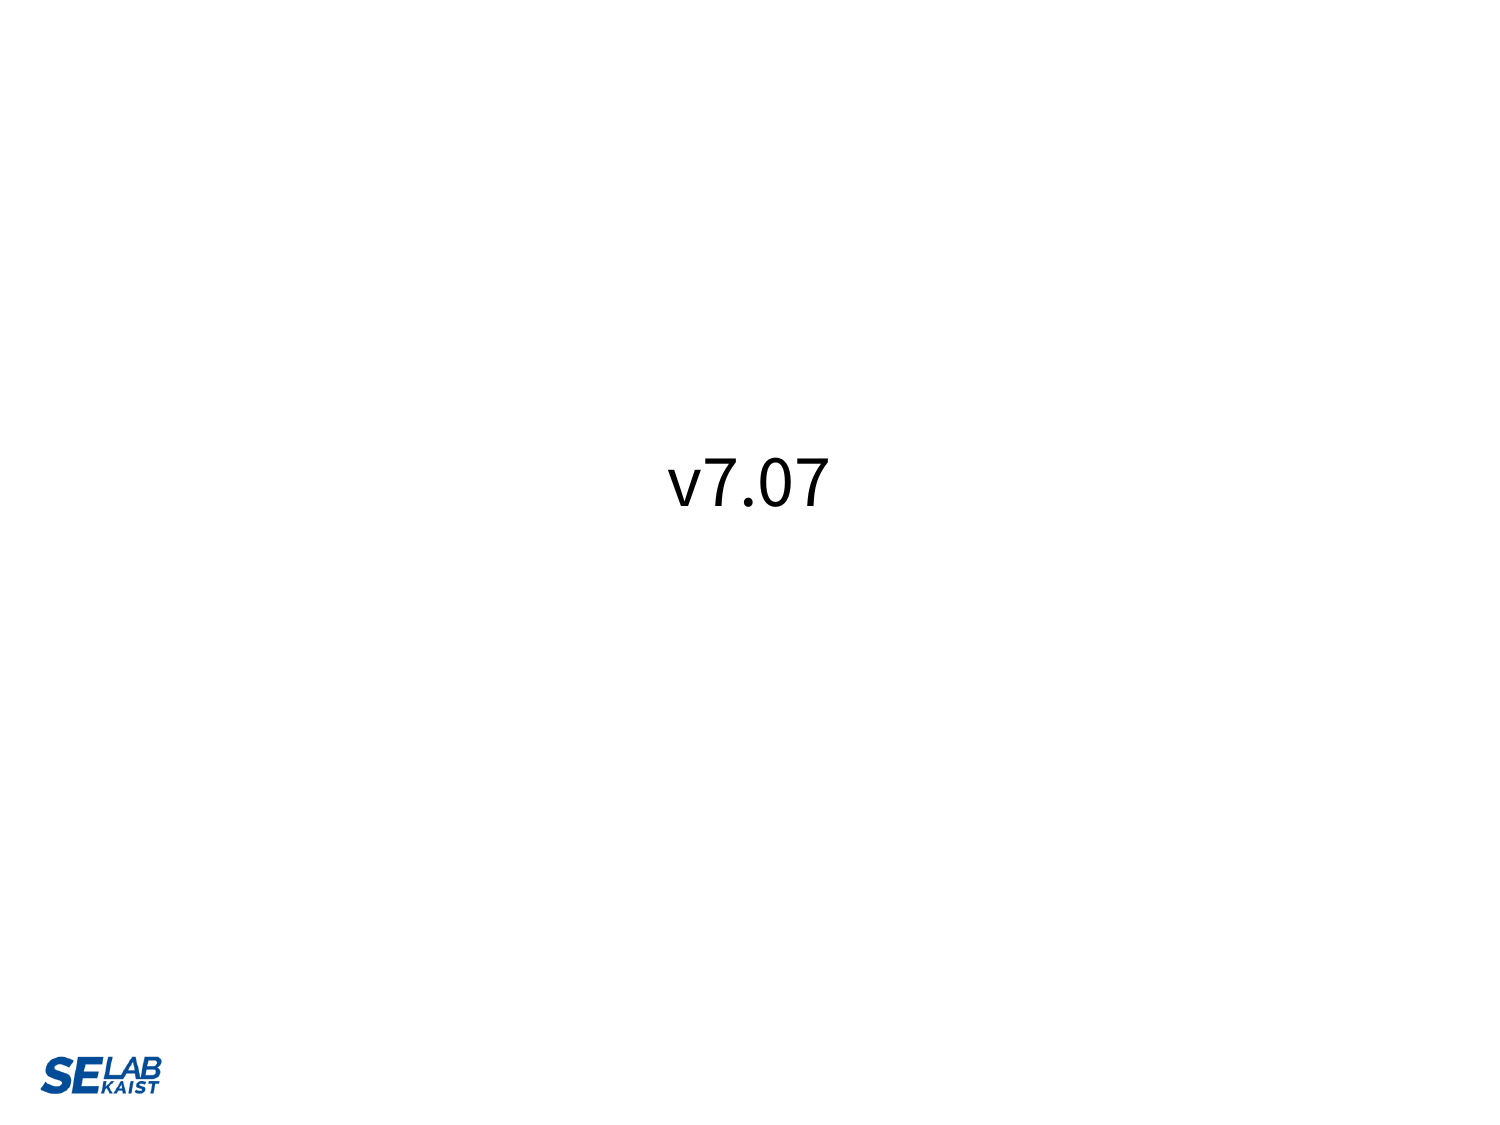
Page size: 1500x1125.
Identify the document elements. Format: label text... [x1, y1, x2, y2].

picture [37, 1047, 167, 1103]
text_box v7.07 [75, 44, 1425, 916]
